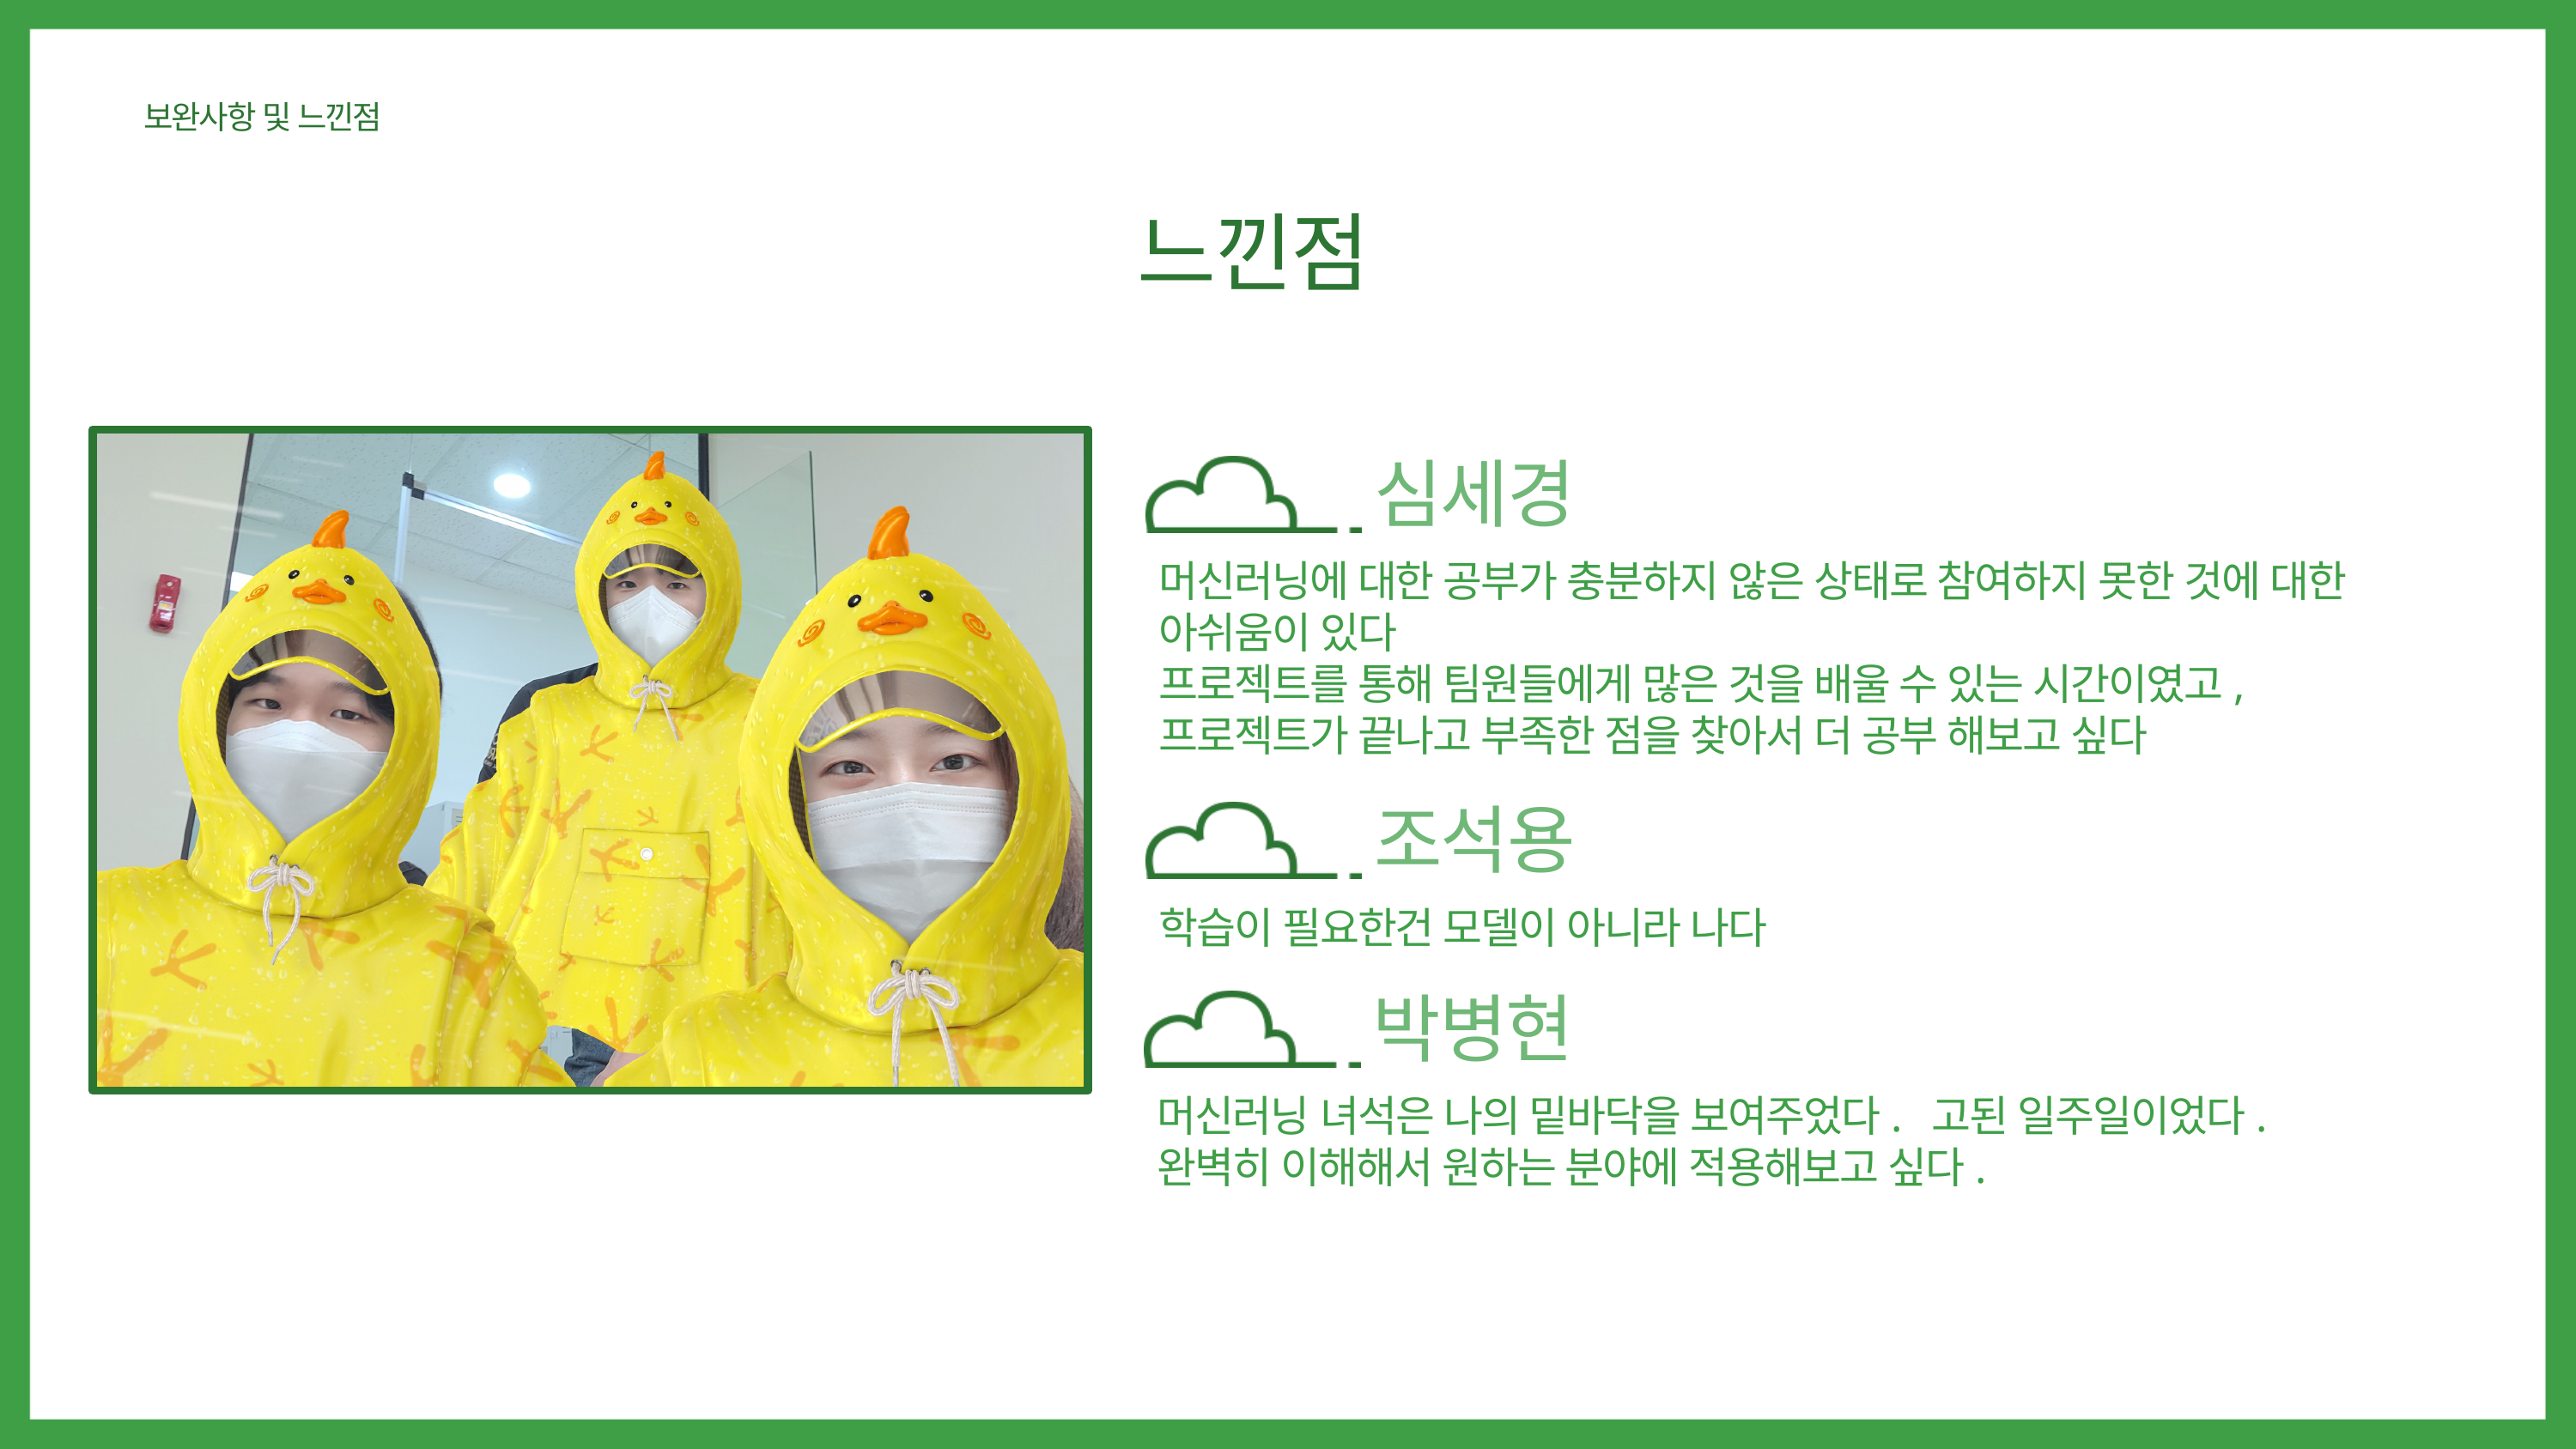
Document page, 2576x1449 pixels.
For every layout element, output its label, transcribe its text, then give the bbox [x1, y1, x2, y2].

text_box 보완사항 및 느낀점 [131, 90, 796, 149]
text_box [1145, 440, 2434, 770]
text_box 느낀점 [465, 192, 2043, 355]
picture [0, 0, 2576, 1449]
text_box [1144, 975, 2433, 1201]
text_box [1145, 786, 2434, 959]
